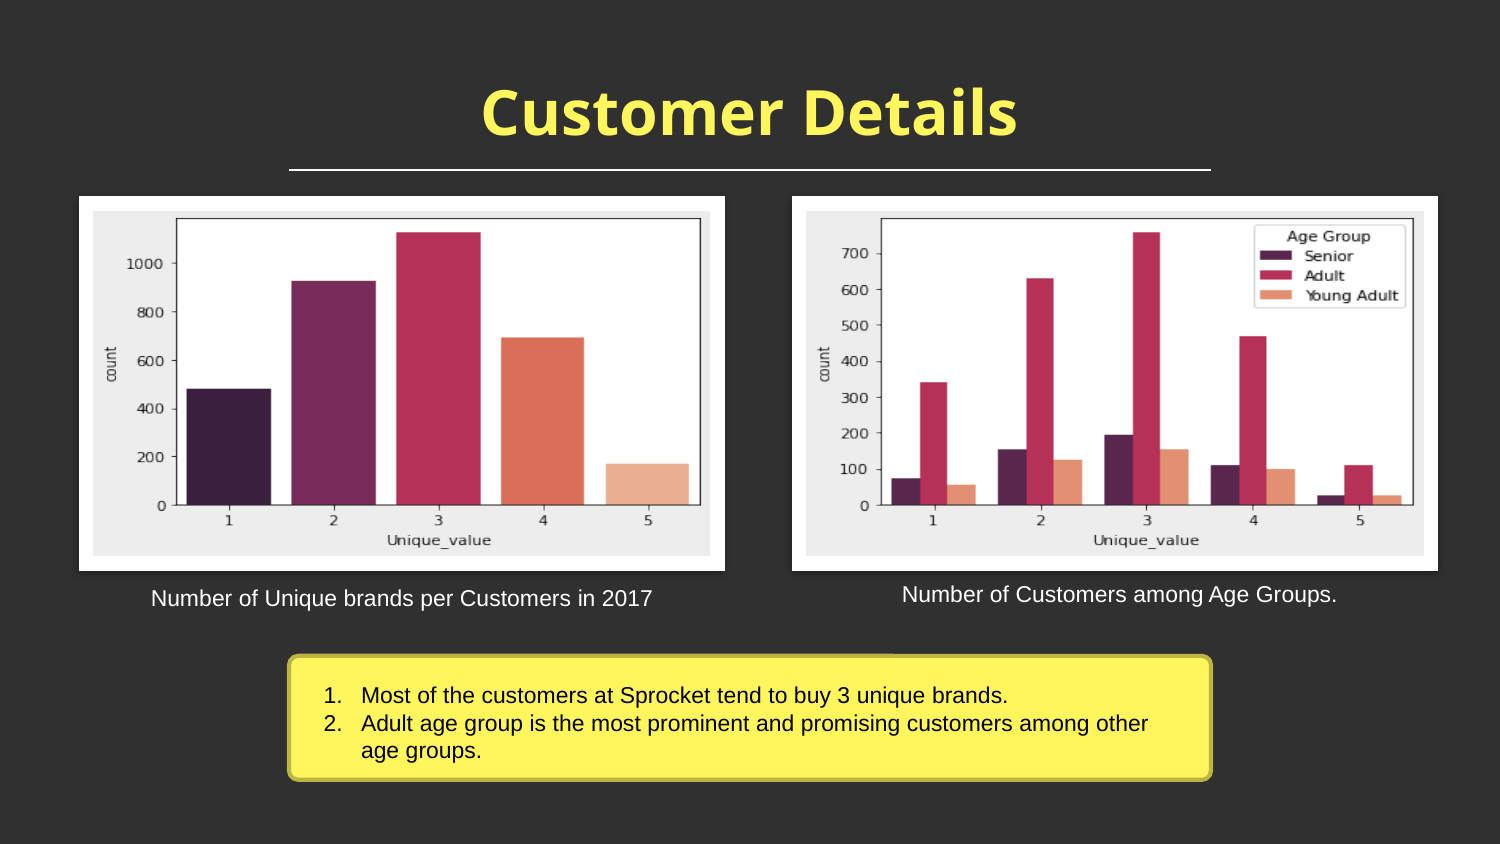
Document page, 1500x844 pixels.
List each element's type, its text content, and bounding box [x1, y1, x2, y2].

title Customer Details [271, 58, 1229, 183]
picture [92, 210, 711, 557]
text_box Most of the customers at Sprocket tend to buy 3 unique brands. Adult age group is the most prominent and promising customers among other age groups. [308, 673, 1199, 771]
text_box Number of Unique brands per Customers in 2017 [93, 575, 712, 618]
text_box Number of Customers among Age Groups. [811, 571, 1430, 614]
picture [806, 210, 1424, 557]
text_box [286, 653, 1214, 782]
